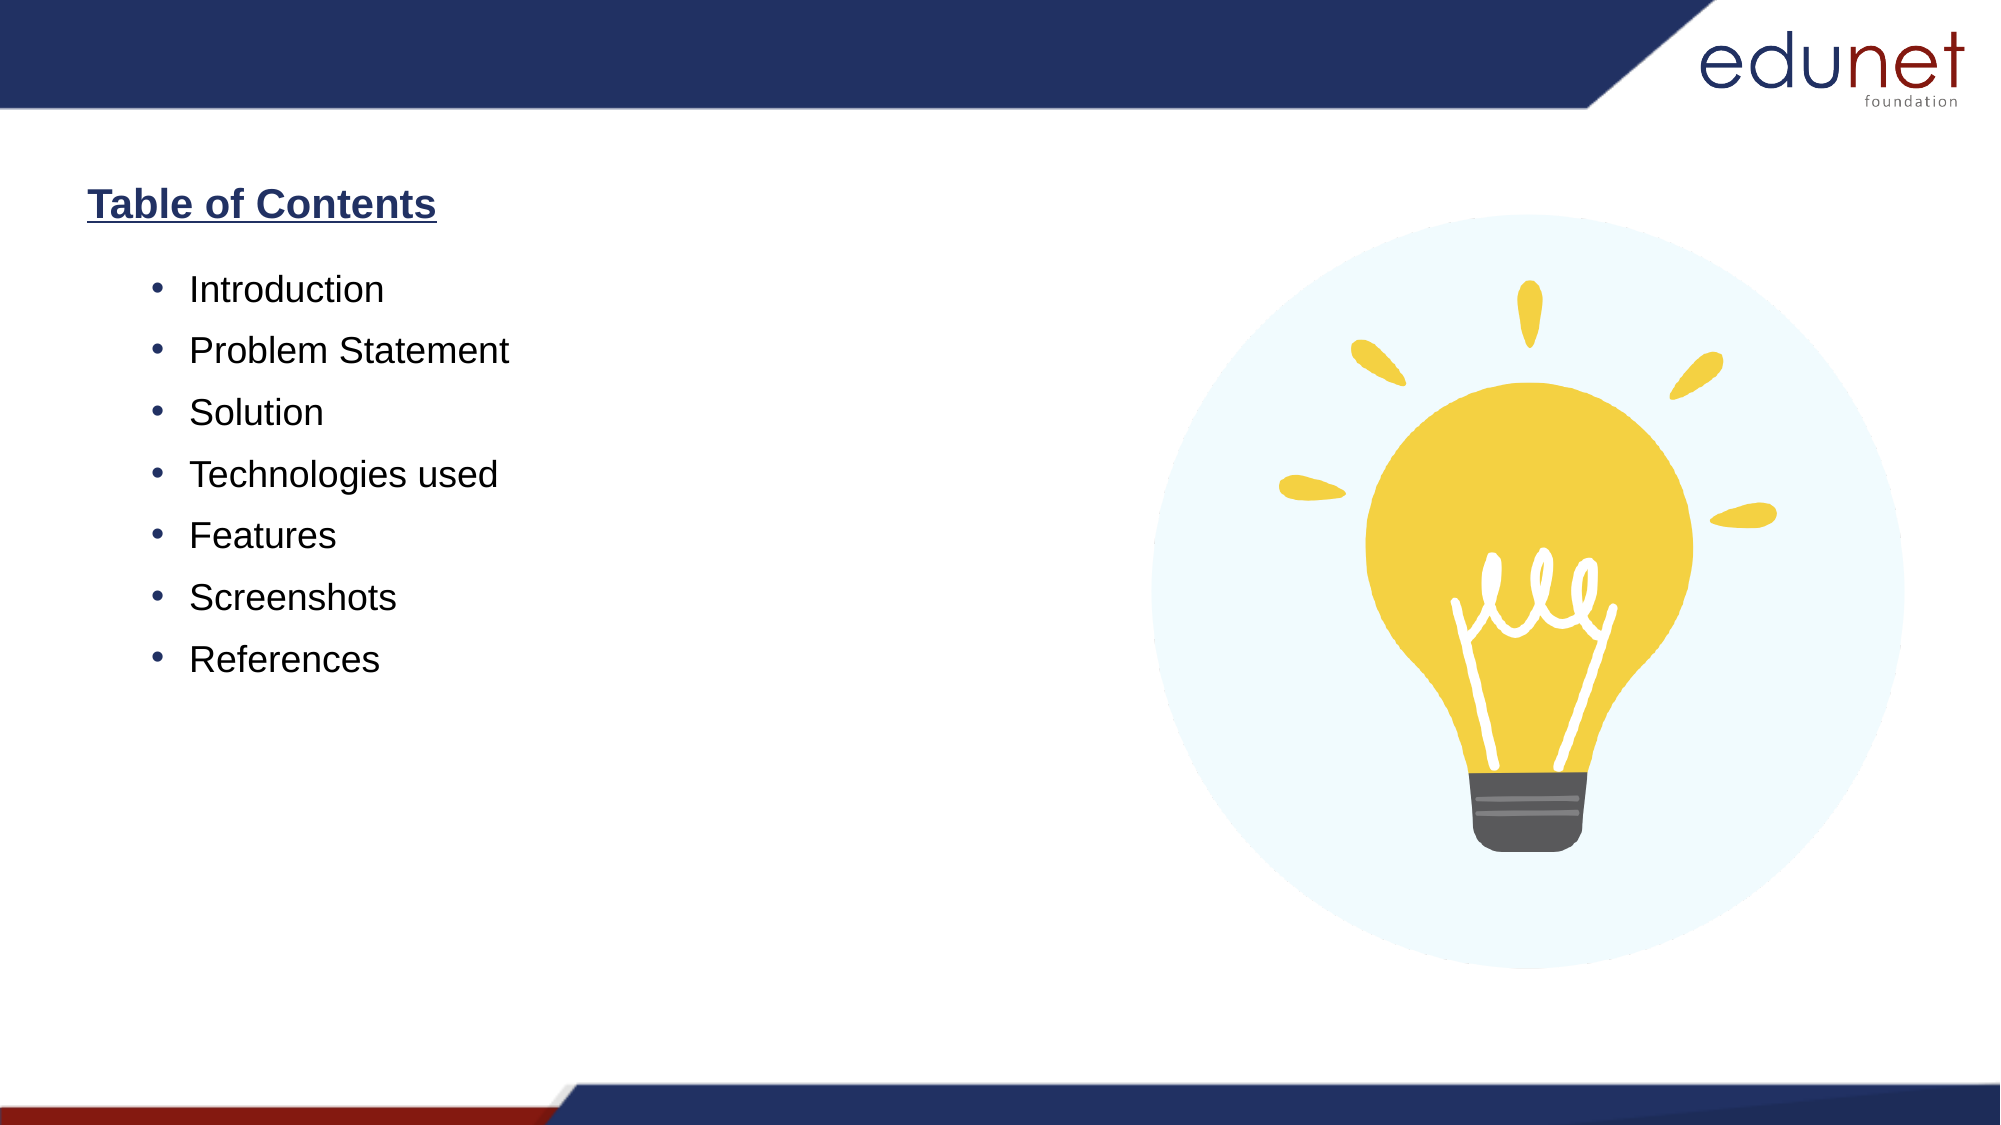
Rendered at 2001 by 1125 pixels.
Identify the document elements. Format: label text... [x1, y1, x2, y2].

text_box Introduction Problem Statement Solution Technologies used Features Screenshots References [131, 244, 1076, 744]
title Table of Contents [67, 157, 710, 228]
picture [0, 1070, 2000, 1125]
picture [1128, 177, 1925, 987]
picture [0, 0, 1977, 117]
